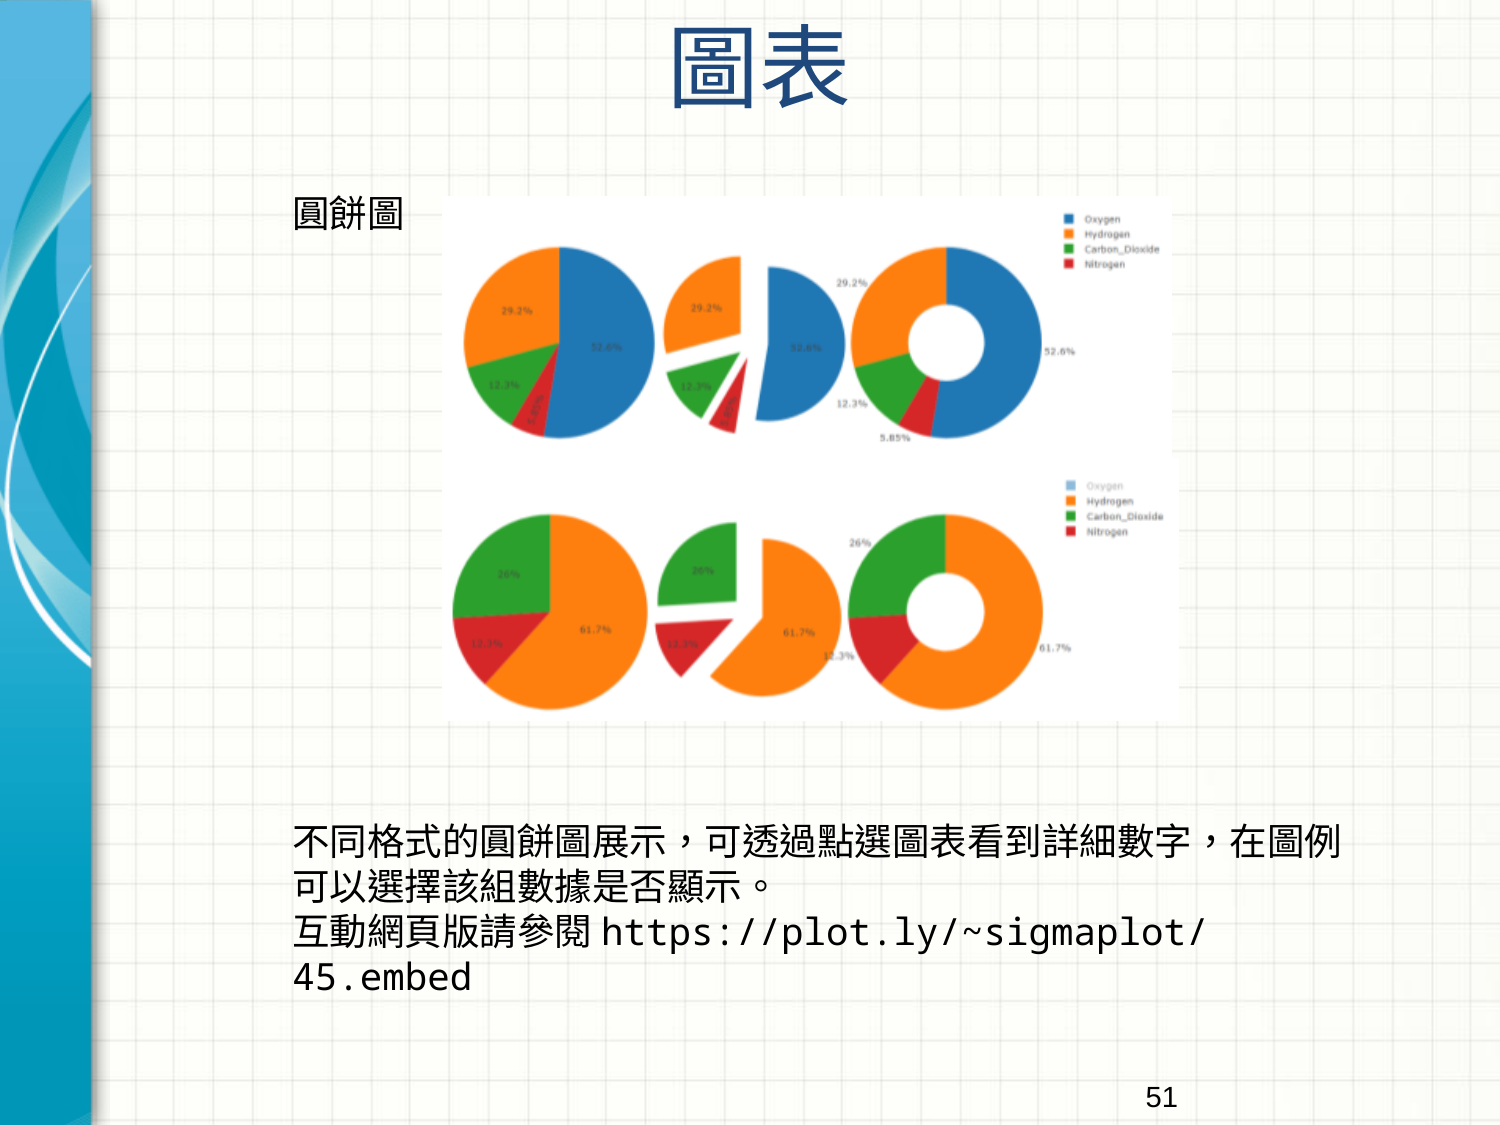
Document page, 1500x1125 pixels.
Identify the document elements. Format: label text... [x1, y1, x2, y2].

picture [0, 0, 1500, 1125]
text_box 不同格式的圓餅圖展示，可透過點選圖表看到詳細數字，在圖例可以選擇該組數據是否顯示。 互動網頁版請參閱https://plot.ly/~sigmaplot/45.embed [277, 810, 1376, 1051]
text_box 圖表 [53, 2, 1466, 180]
text_box 51 [1130, 1070, 1481, 1125]
text_box 圓餅圖 [277, 182, 443, 243]
